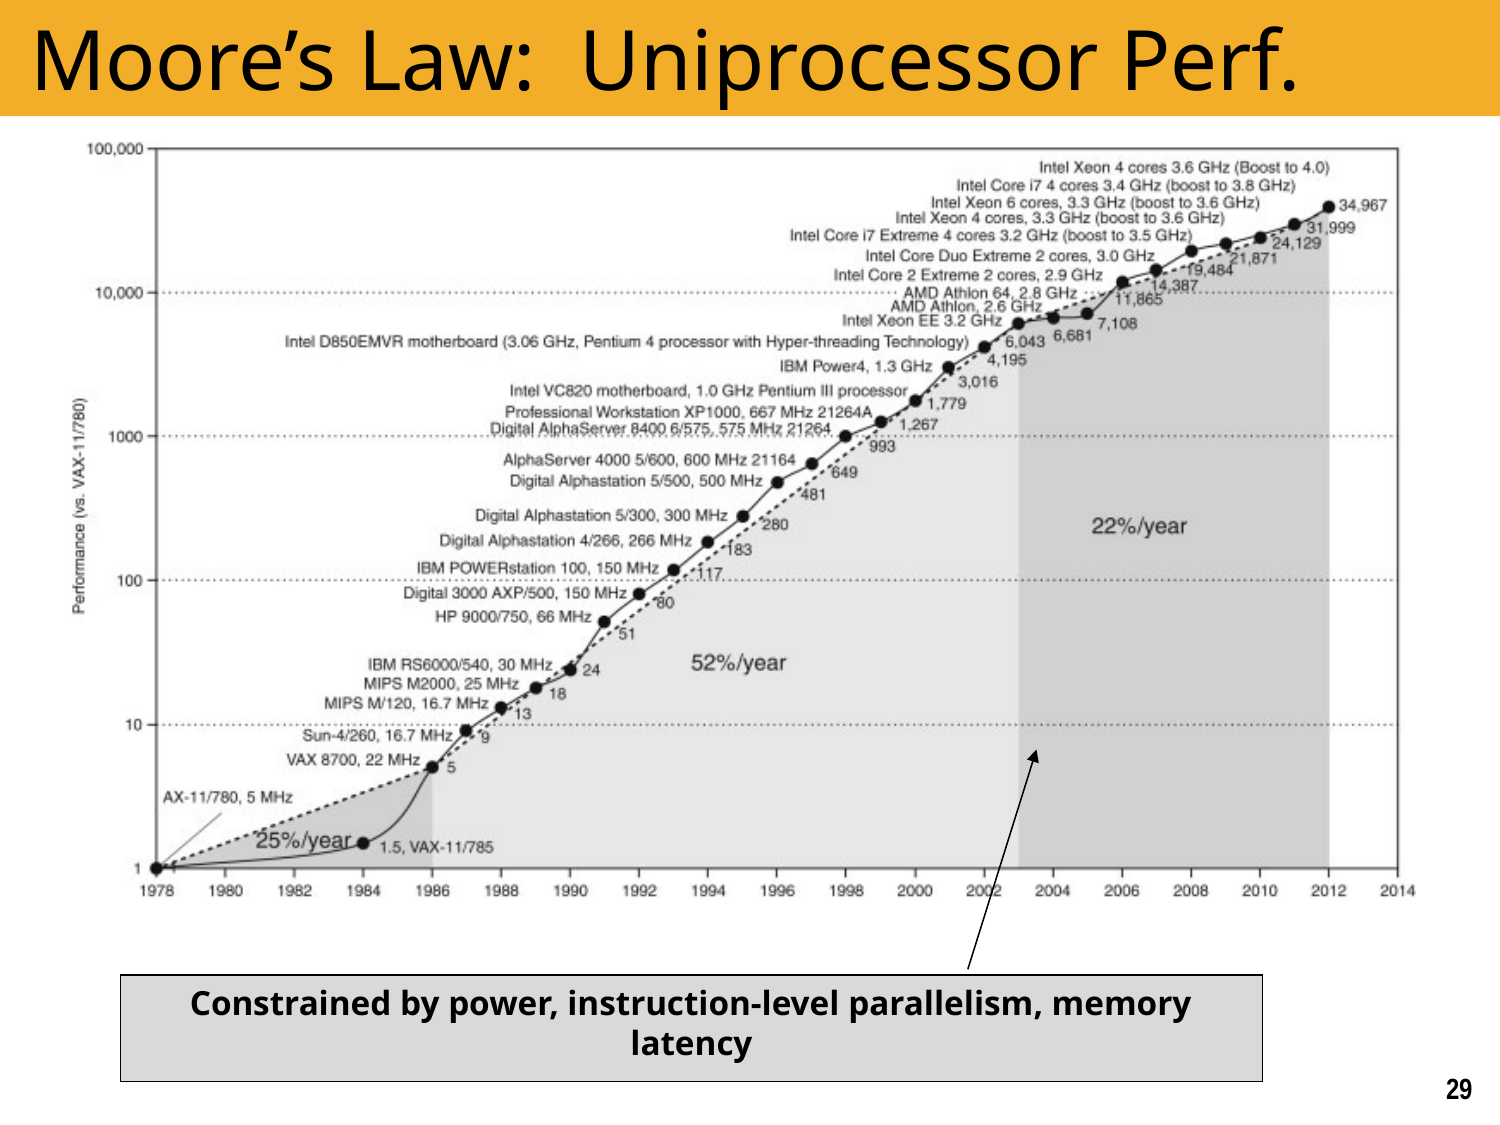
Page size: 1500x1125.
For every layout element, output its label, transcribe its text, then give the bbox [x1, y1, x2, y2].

text_box Constrained by power, instruction-level parallelism, memory latency [120, 974, 1263, 1082]
title Moore’s Law: Uniprocessor Perf. [0, 0, 1500, 117]
picture [70, 141, 1416, 901]
slide_number 29 [1424, 1062, 1488, 1113]
